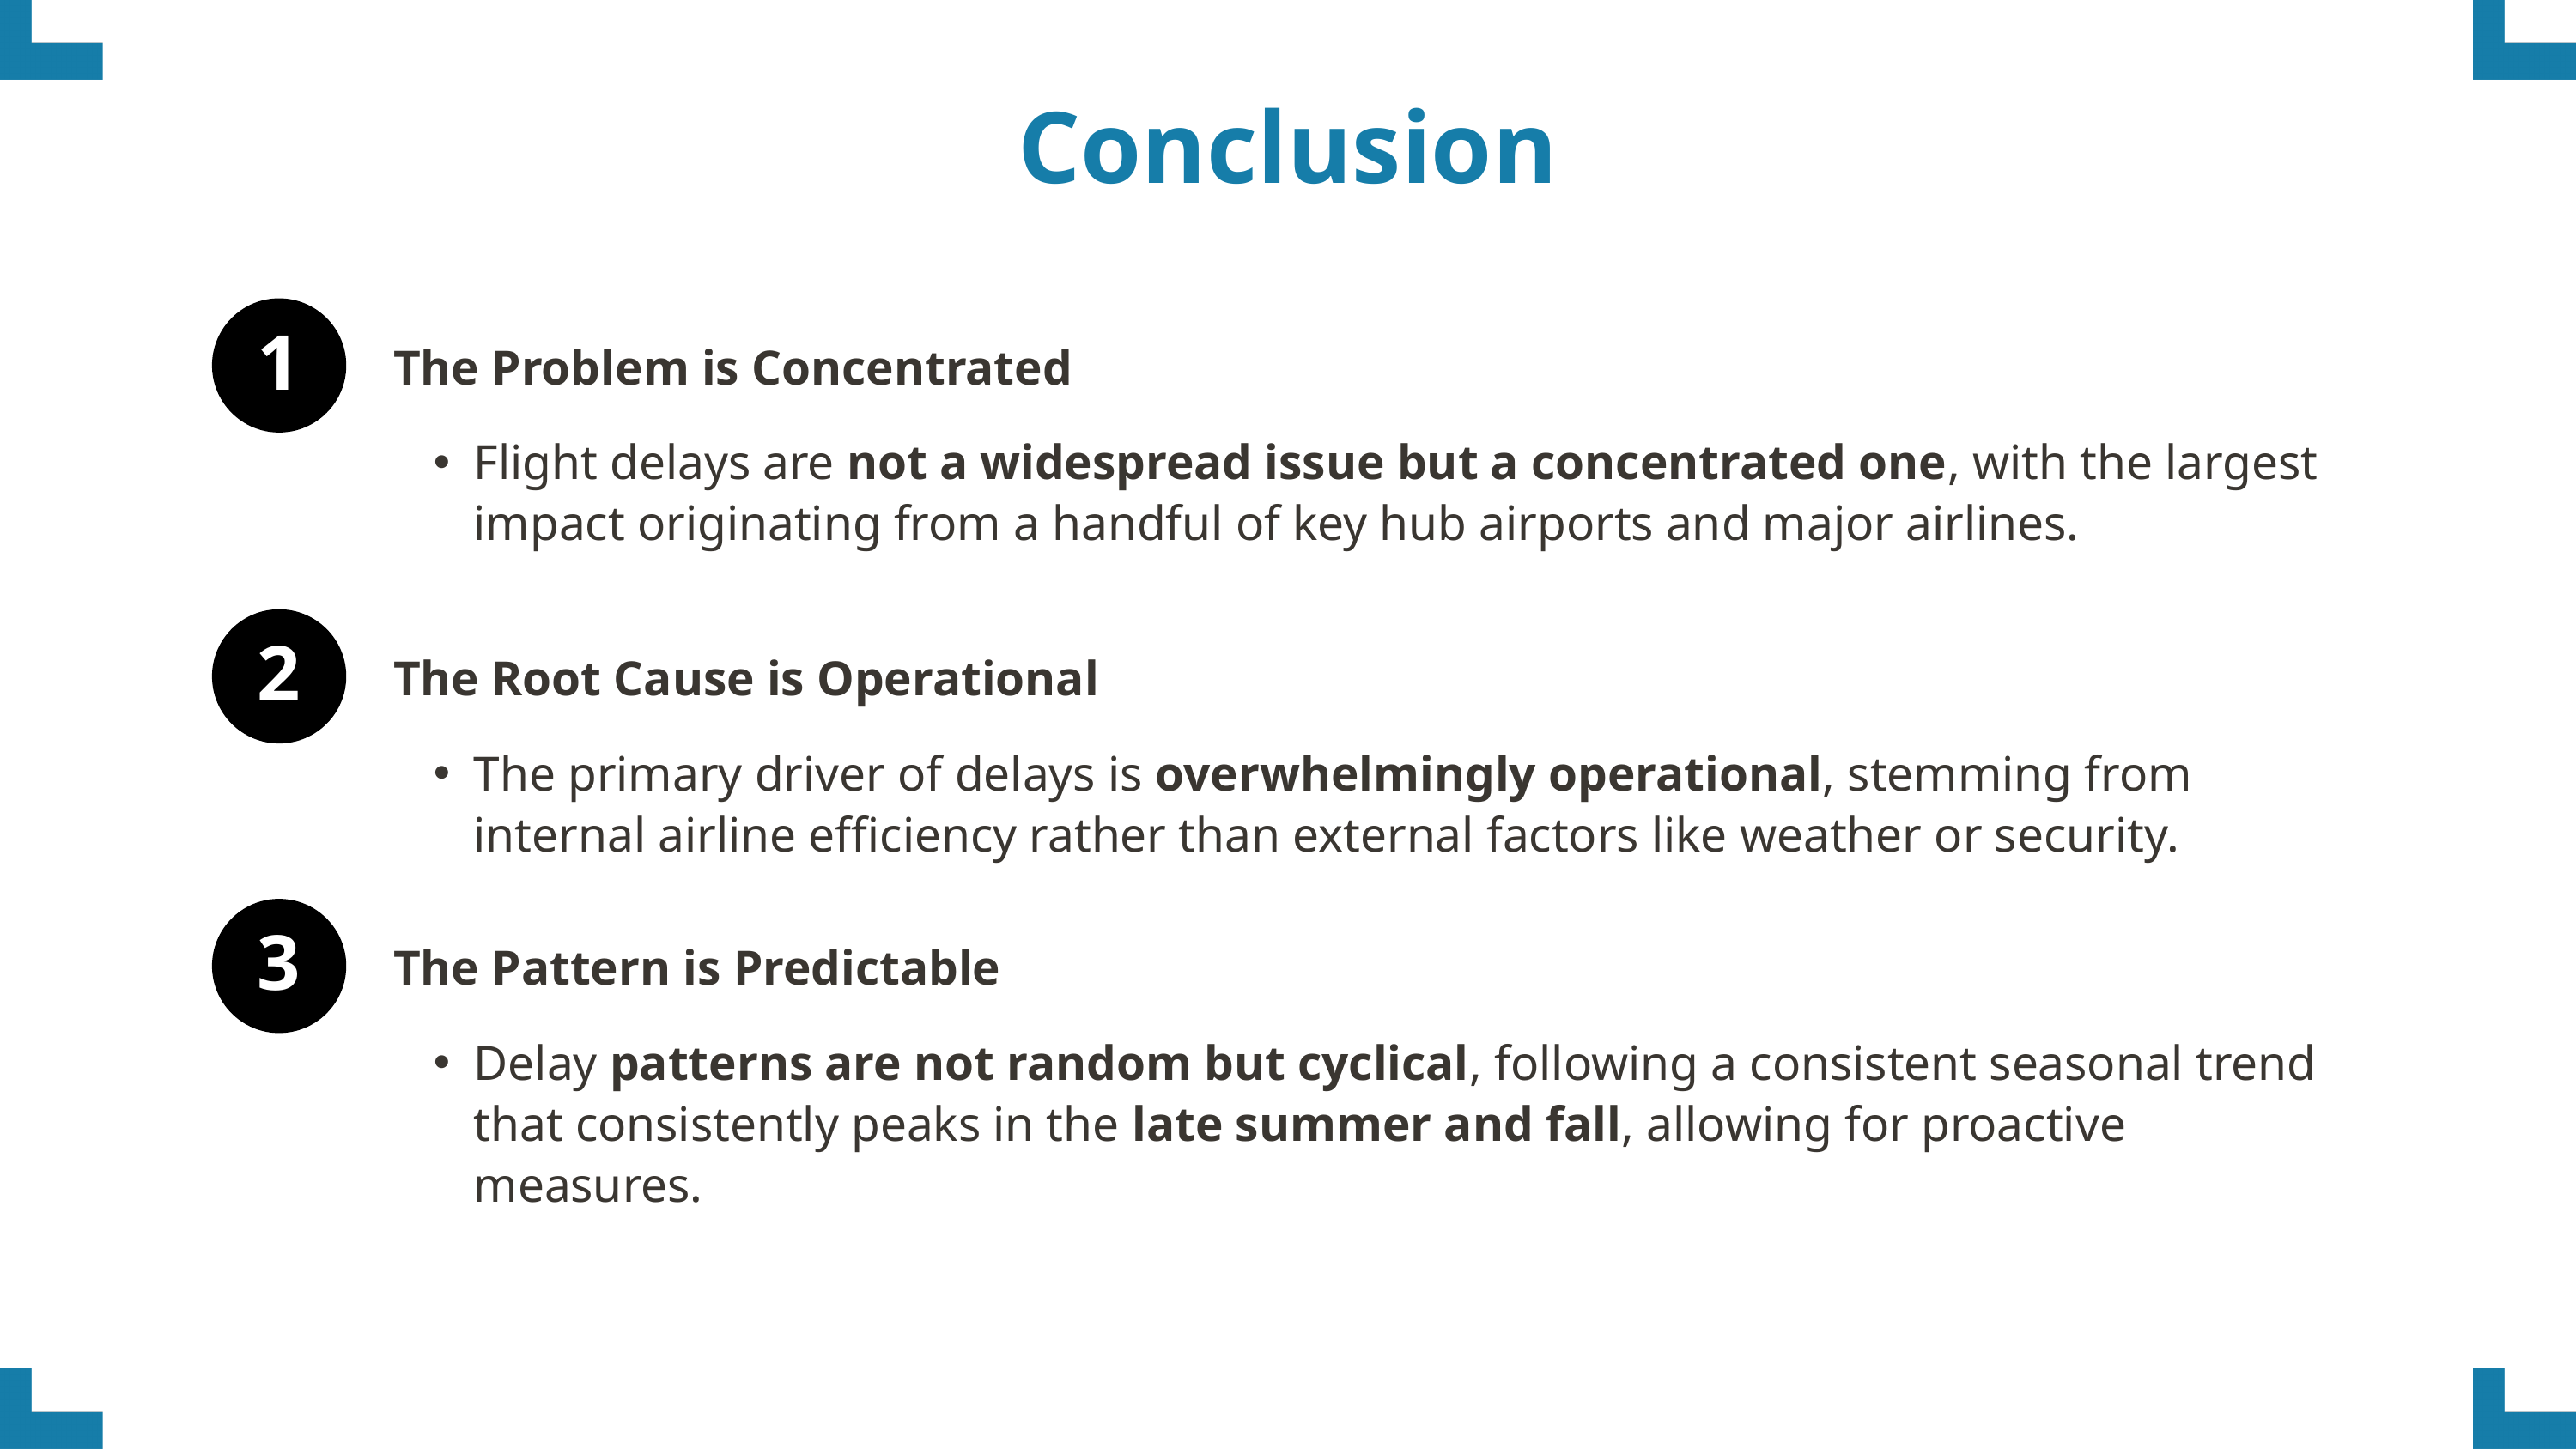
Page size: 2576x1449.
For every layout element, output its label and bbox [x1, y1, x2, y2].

text_box [211, 298, 347, 433]
text_box [211, 609, 347, 744]
text_box [211, 898, 347, 1034]
text_box [0, 0, 2576, 1449]
